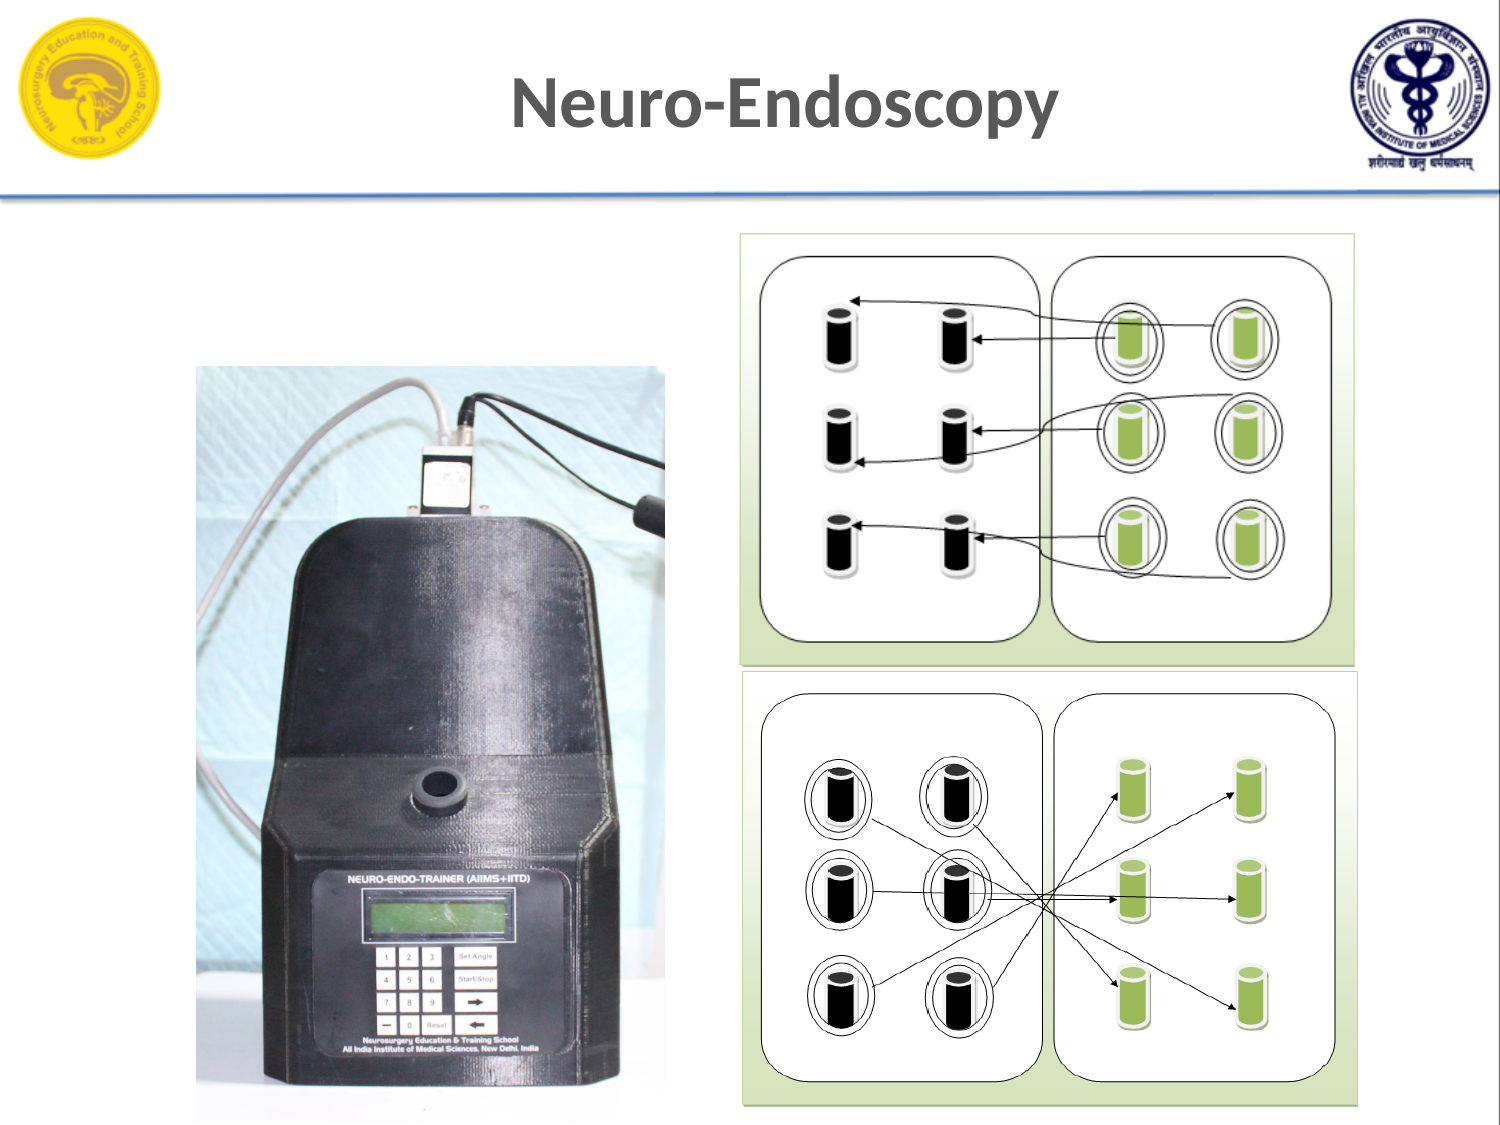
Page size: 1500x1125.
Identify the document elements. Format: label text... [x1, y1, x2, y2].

picture [0, 0, 1500, 1125]
title Neuro-Endoscopy [244, 48, 1327, 146]
